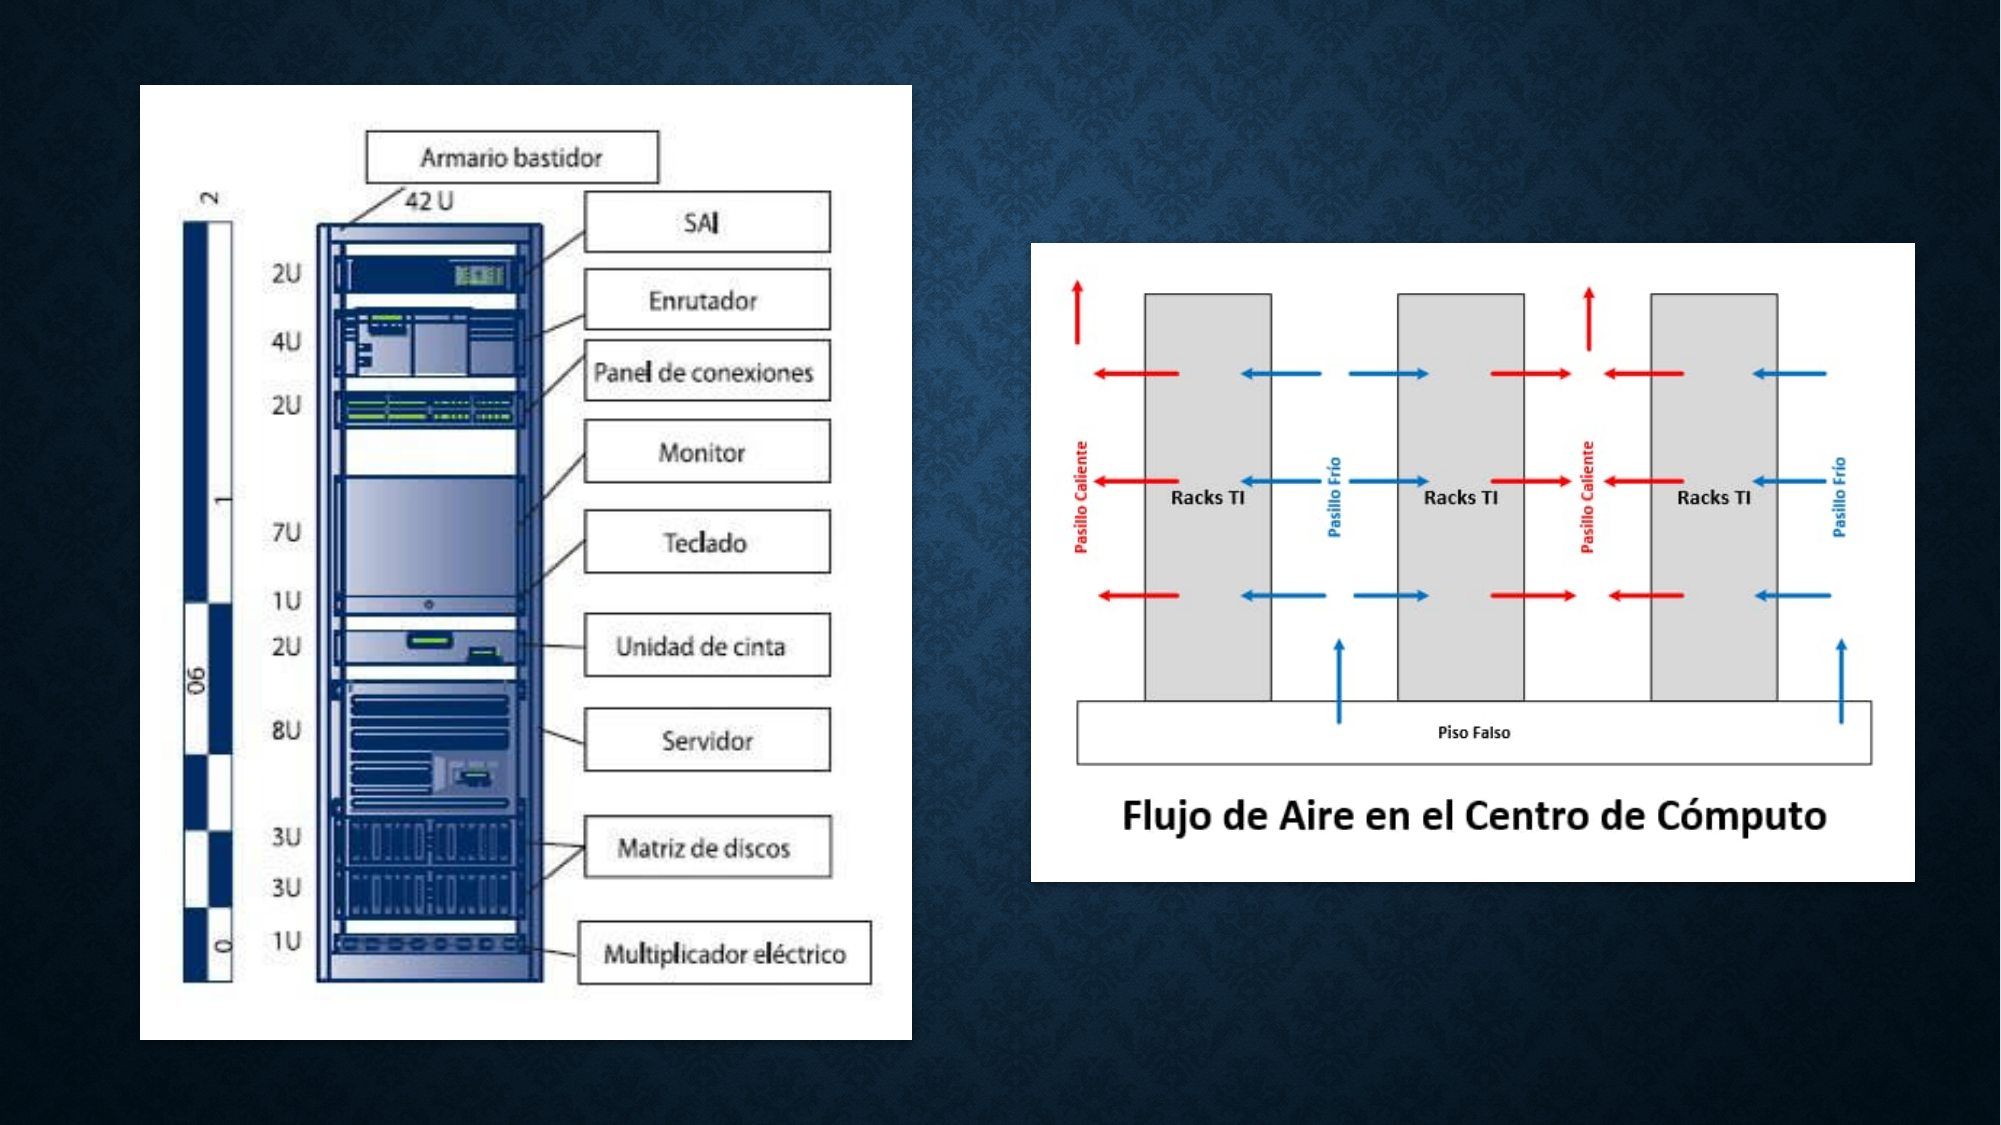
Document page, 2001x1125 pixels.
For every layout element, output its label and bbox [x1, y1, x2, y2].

picture [1051, 262, 1895, 862]
list [159, 104, 893, 1020]
